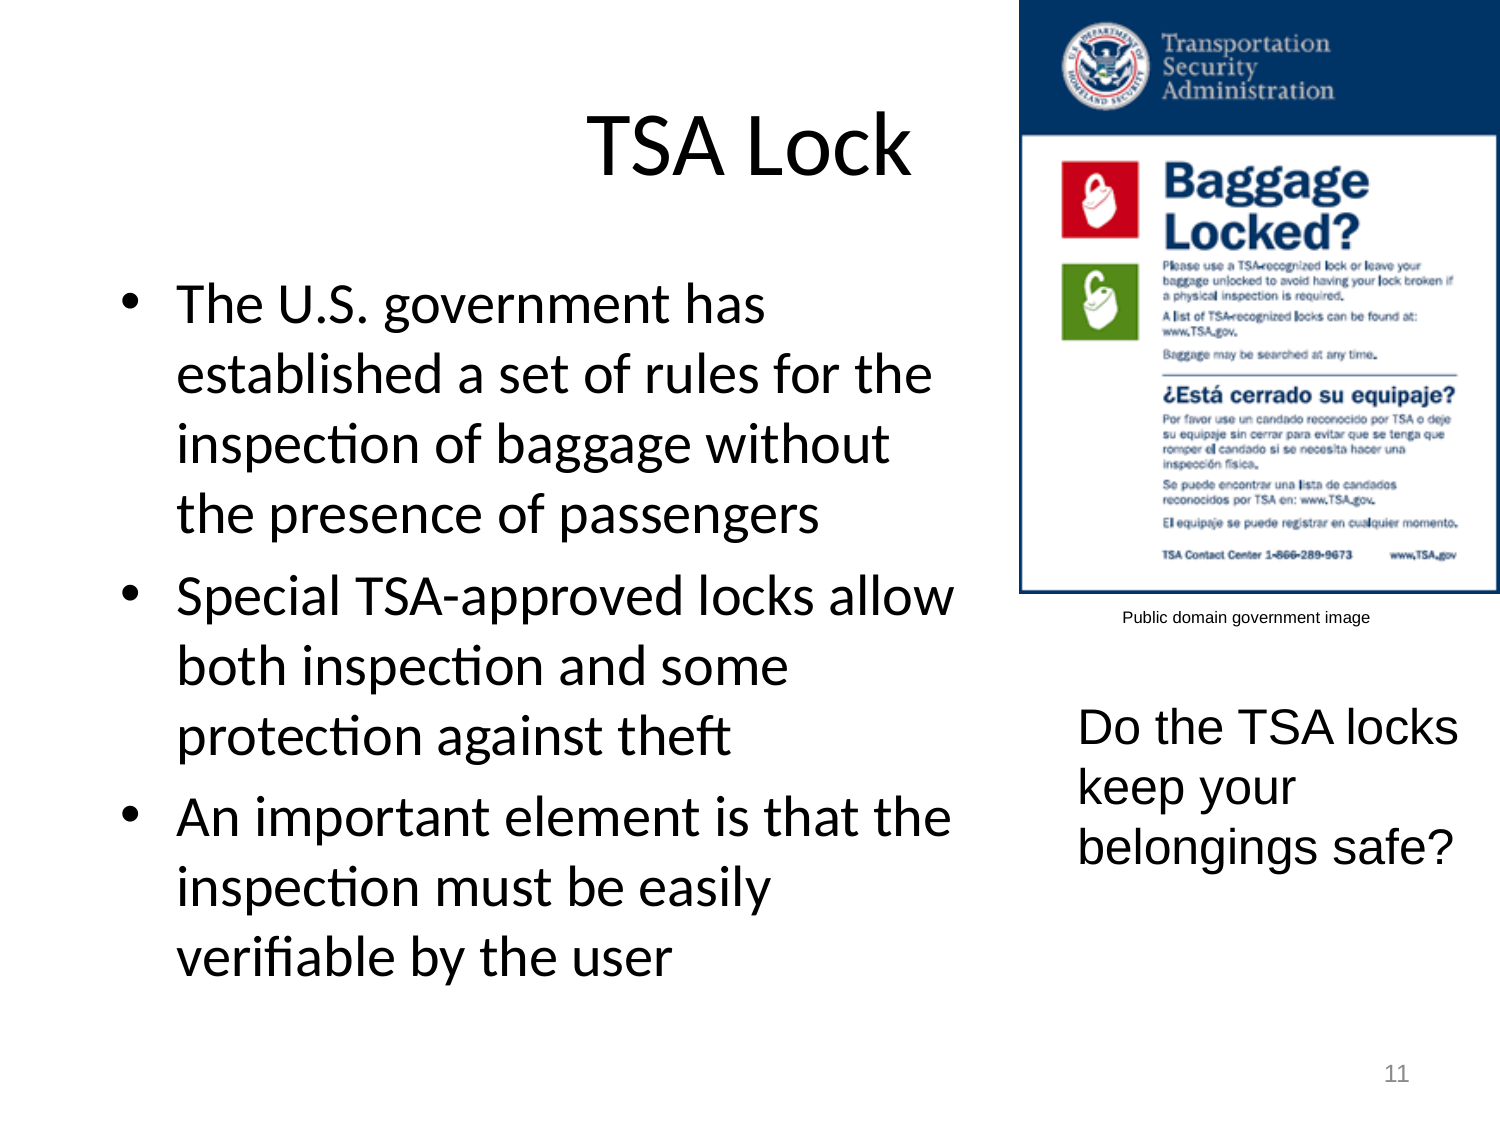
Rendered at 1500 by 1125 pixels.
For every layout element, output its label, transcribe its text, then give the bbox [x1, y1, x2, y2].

slide_number 11 [1074, 1042, 1425, 1103]
text_box Public domain government image [1107, 604, 1386, 635]
text_box Do the TSA locks keep your belongings safe? [1062, 687, 1475, 883]
list The U.S. government has established a set of rules for the inspection of baggage without the presence of passengers Special TSA-approved locks allow both inspection and some protection against theft An important element is that the inspection must be easily verifiable by the user [105, 257, 997, 1050]
picture [1019, 0, 1500, 595]
title TSA Lock [75, 45, 1014, 233]
